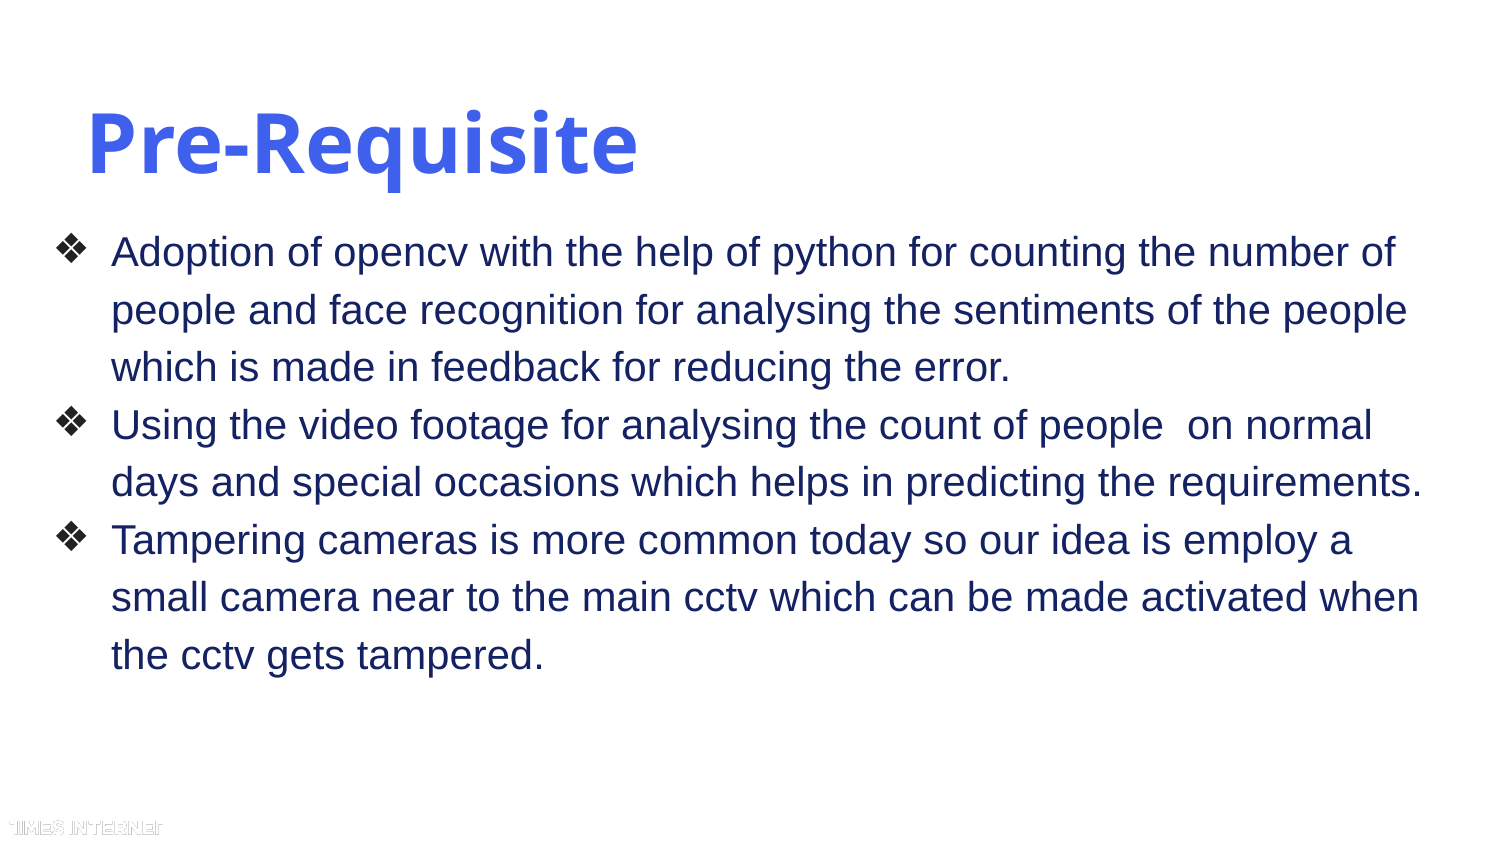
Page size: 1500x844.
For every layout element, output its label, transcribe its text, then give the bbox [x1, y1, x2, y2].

title Pre-Requisite [70, 75, 1430, 170]
picture [8, 818, 164, 837]
text_box Adoption of opencv with the help of python for counting the number of people and face recognition for analysing the sentiments of the people which is made in feedback for reducing the error. Using the video footage for analysing the count of people on normal days and special occasions which helps in predicting the requirements. Tampering cameras is more common today so our idea is employ a small camera near to the main cctv which can be made activated when the cctv gets tampered. [20, 202, 1450, 761]
